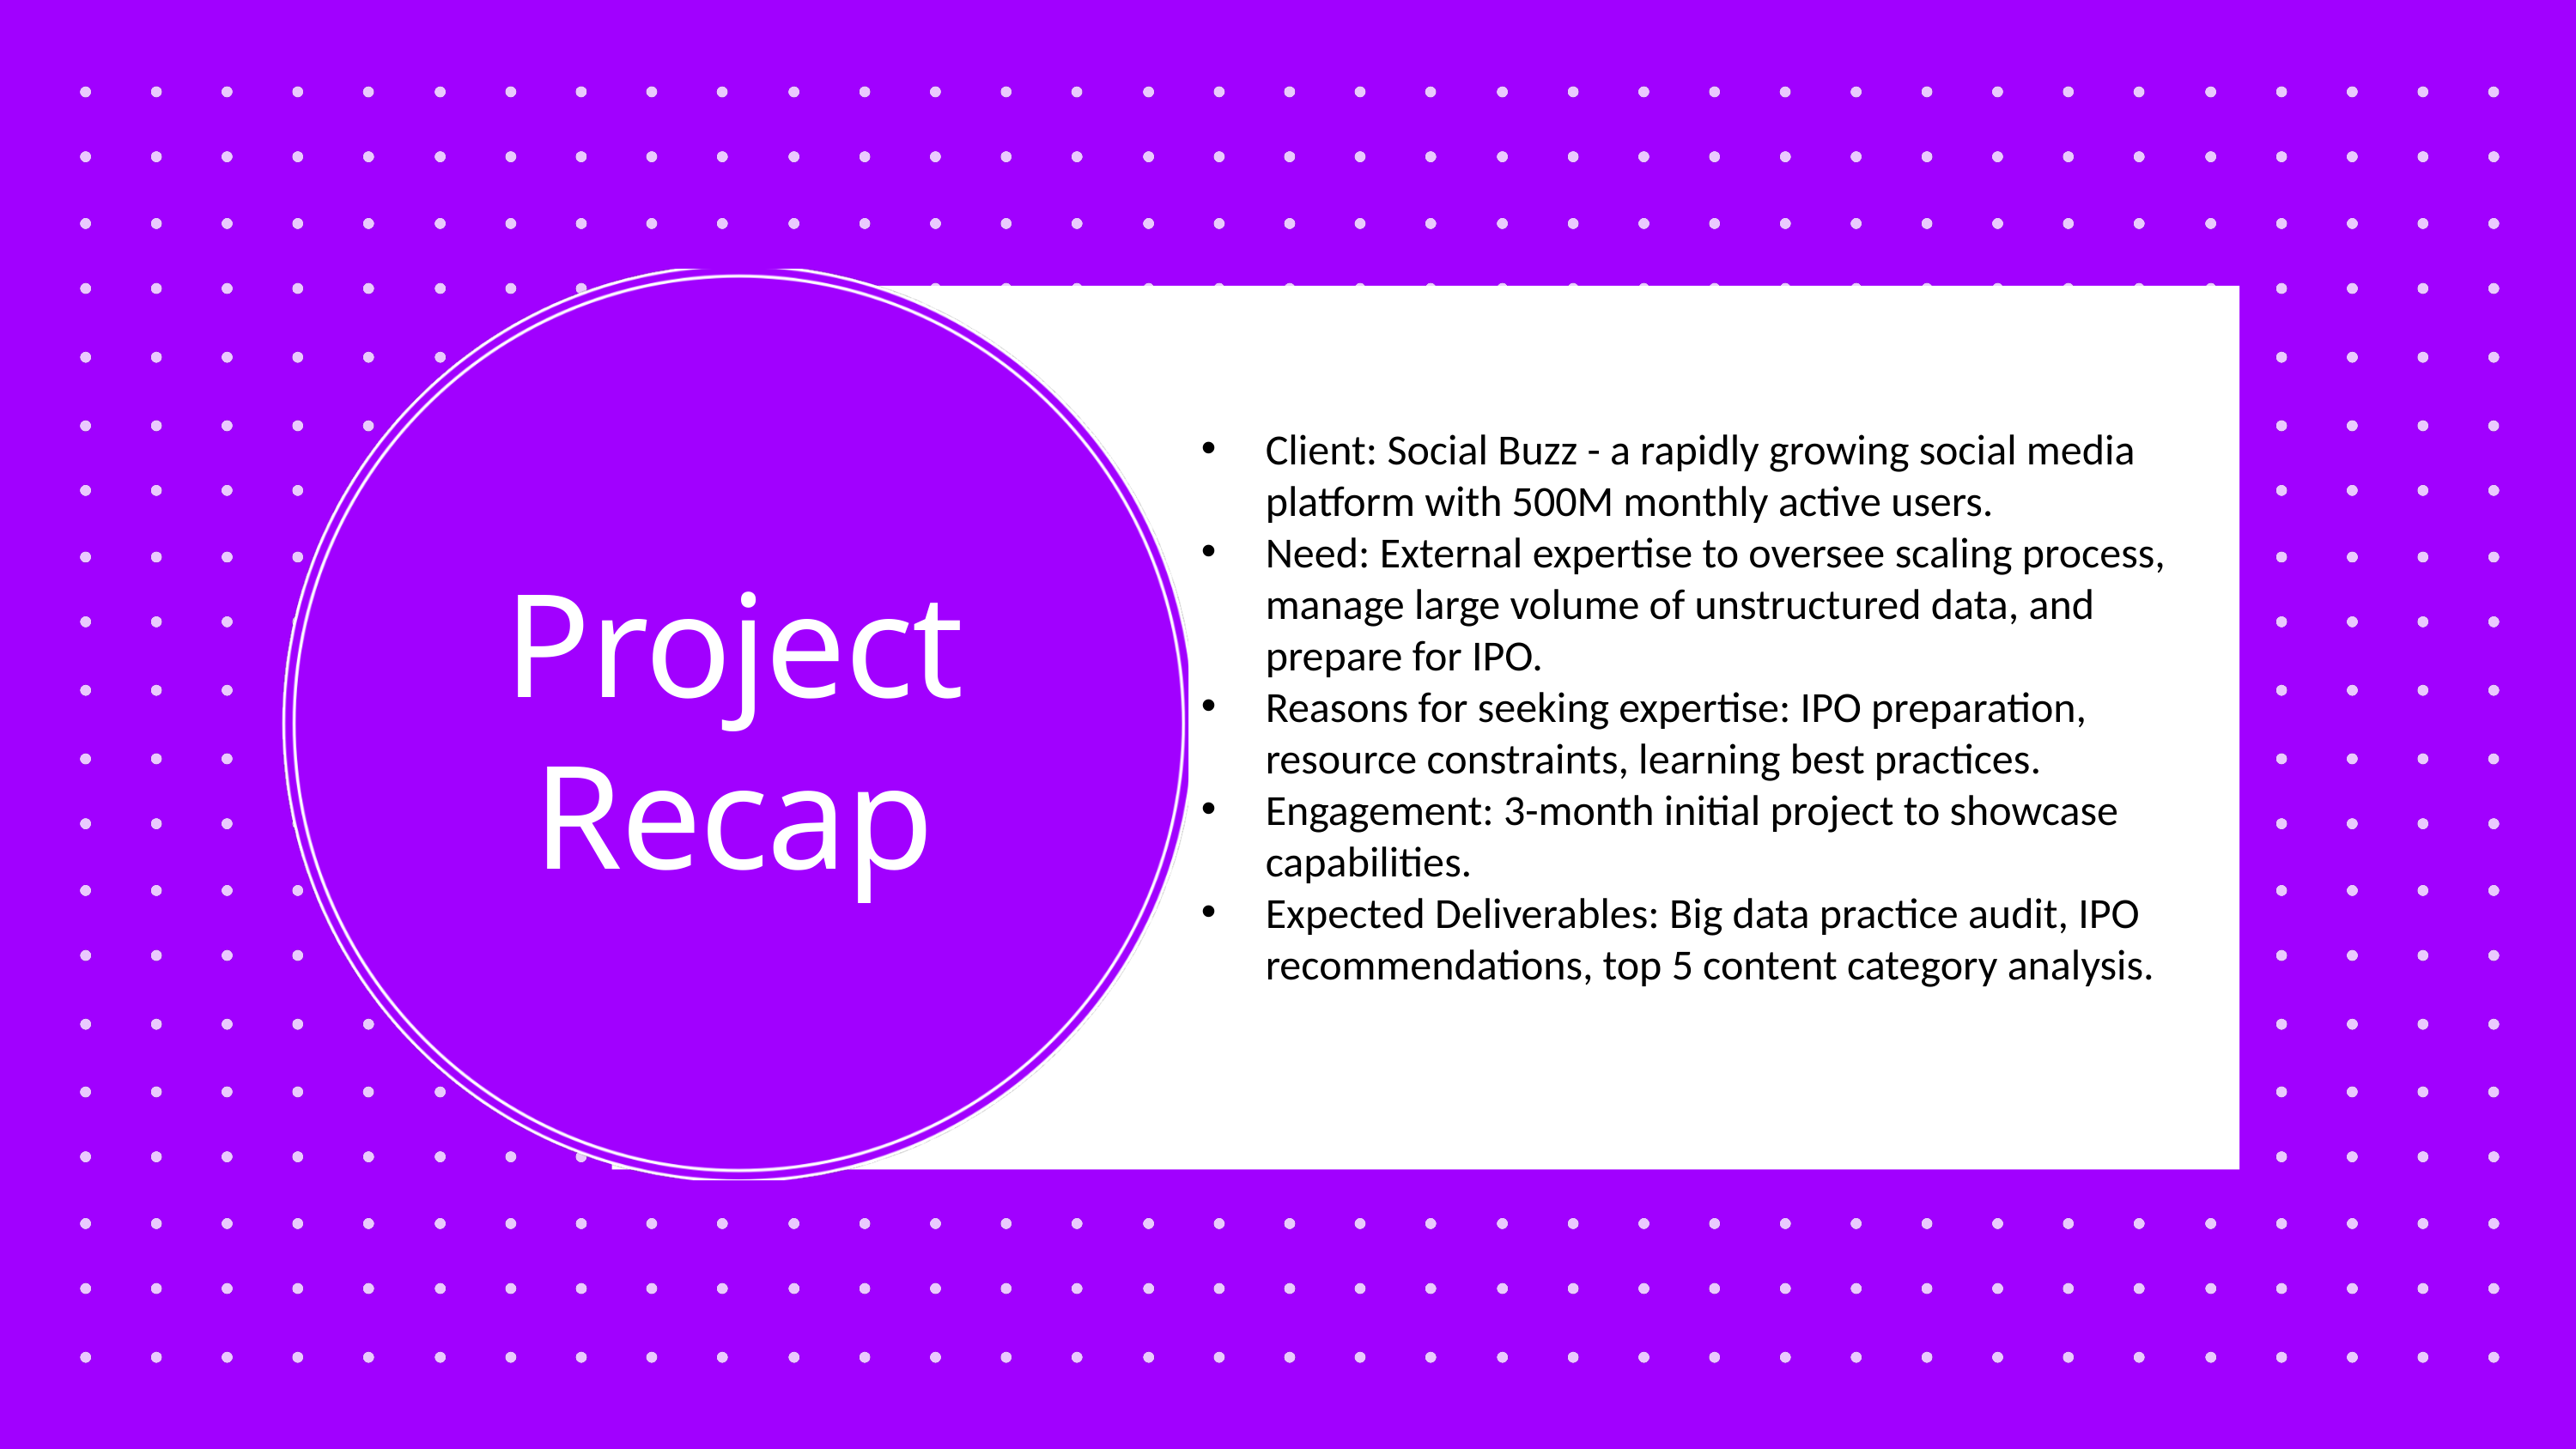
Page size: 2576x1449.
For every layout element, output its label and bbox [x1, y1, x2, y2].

text_box [72, 82, 2504, 1367]
picture [278, 268, 1189, 1180]
